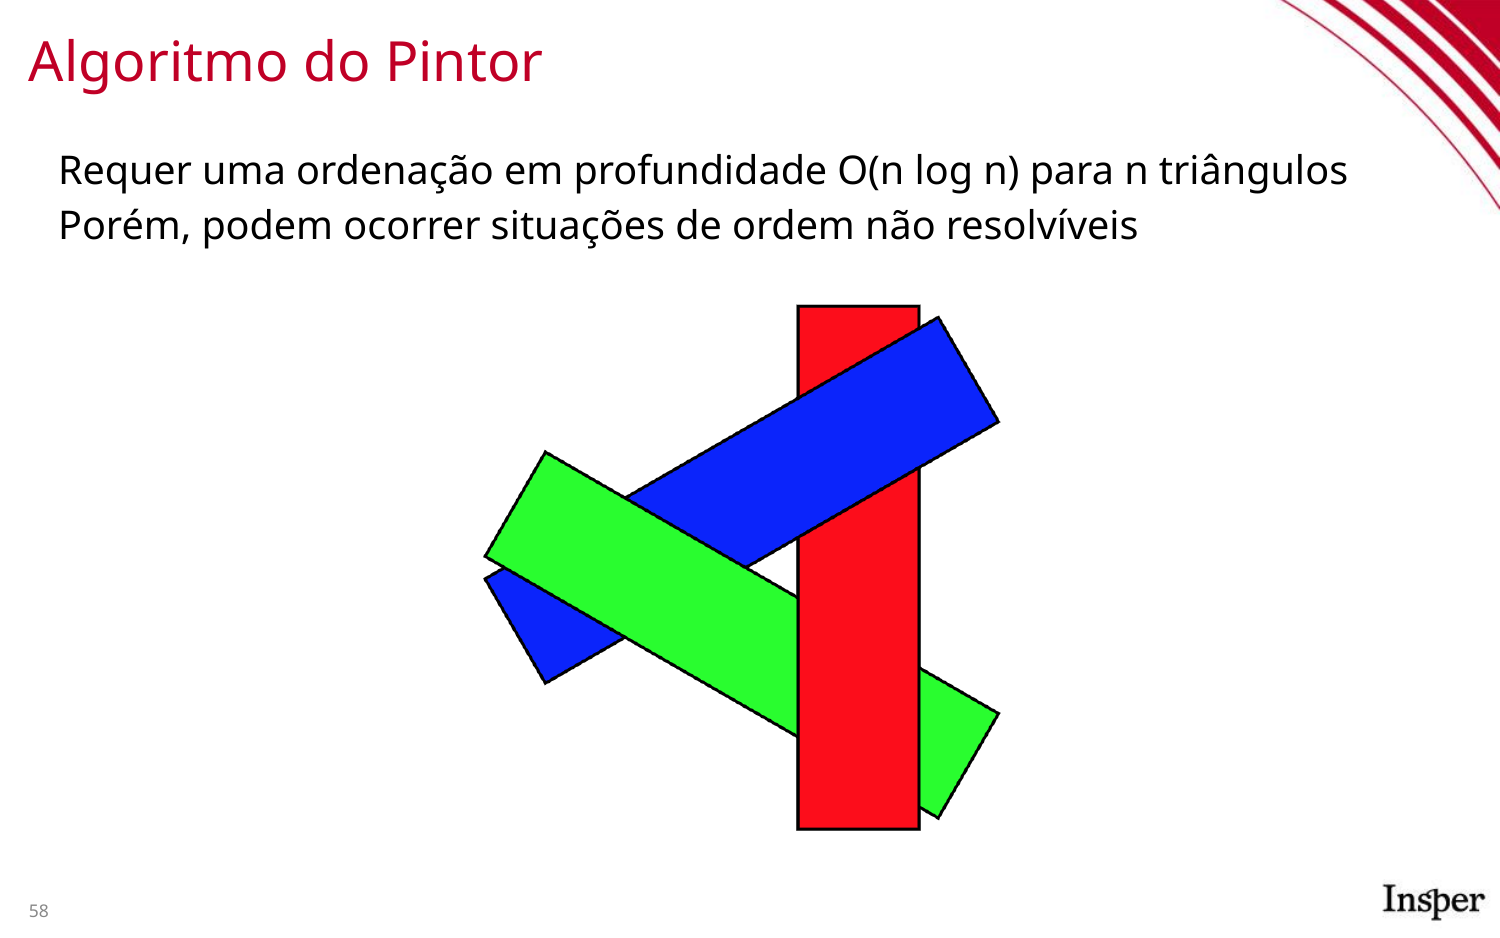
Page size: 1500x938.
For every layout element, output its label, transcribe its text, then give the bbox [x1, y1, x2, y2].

list Requer uma ordenação em profundidade O(n log n) para n triângulos Porém, podem ocorrer situações de ordem não resolvíveis [43, 137, 1491, 876]
picture [480, 292, 1020, 842]
picture [249, 0, 1500, 938]
title Algoritmo do Pintor [13, 18, 1397, 104]
slide_number ‹#› [0, 887, 78, 938]
